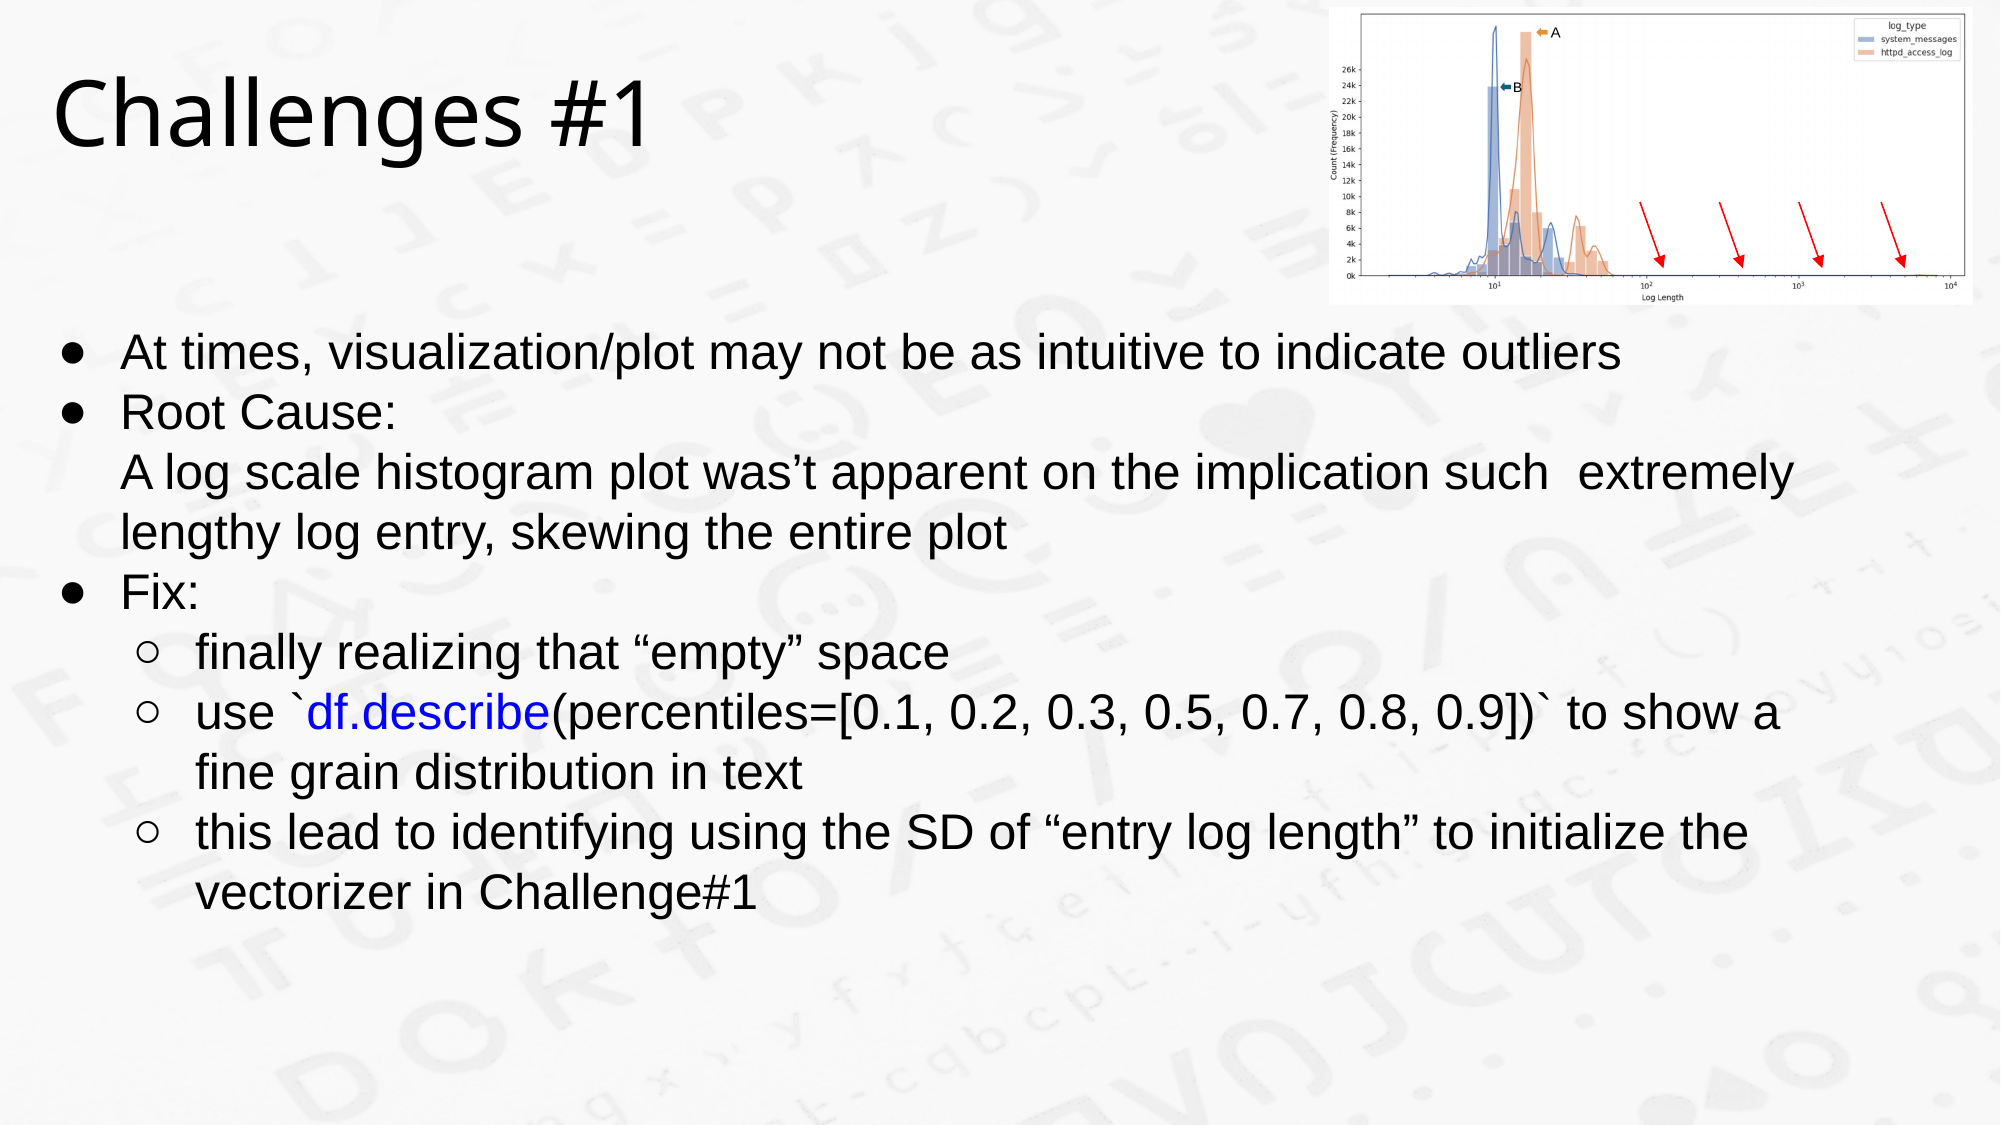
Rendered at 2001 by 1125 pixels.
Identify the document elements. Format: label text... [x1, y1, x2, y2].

text_box At times, visualization/plot may not be as intuitive to indicate outliers Root Cause: A log scale histogram plot was’t apparent on the implication such extremely lengthy log entry, skewing the entire plot Fix: finally realizing that “empty” space use `df.describe(percentiles=[0.1, 0.2, 0.3, 0.5, 0.7, 0.8, 0.9])` to show a fine grain distribution in text this lead to identifying using the SD of “entry log length” to initialize the vectorizer in Challenge#1 [30, 304, 1845, 1077]
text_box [1798, 201, 1823, 269]
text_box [1639, 201, 1664, 269]
title Challenges #1 [36, 7, 1328, 226]
picture [0, 0, 2001, 1125]
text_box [1880, 201, 1905, 269]
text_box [1719, 201, 1744, 269]
